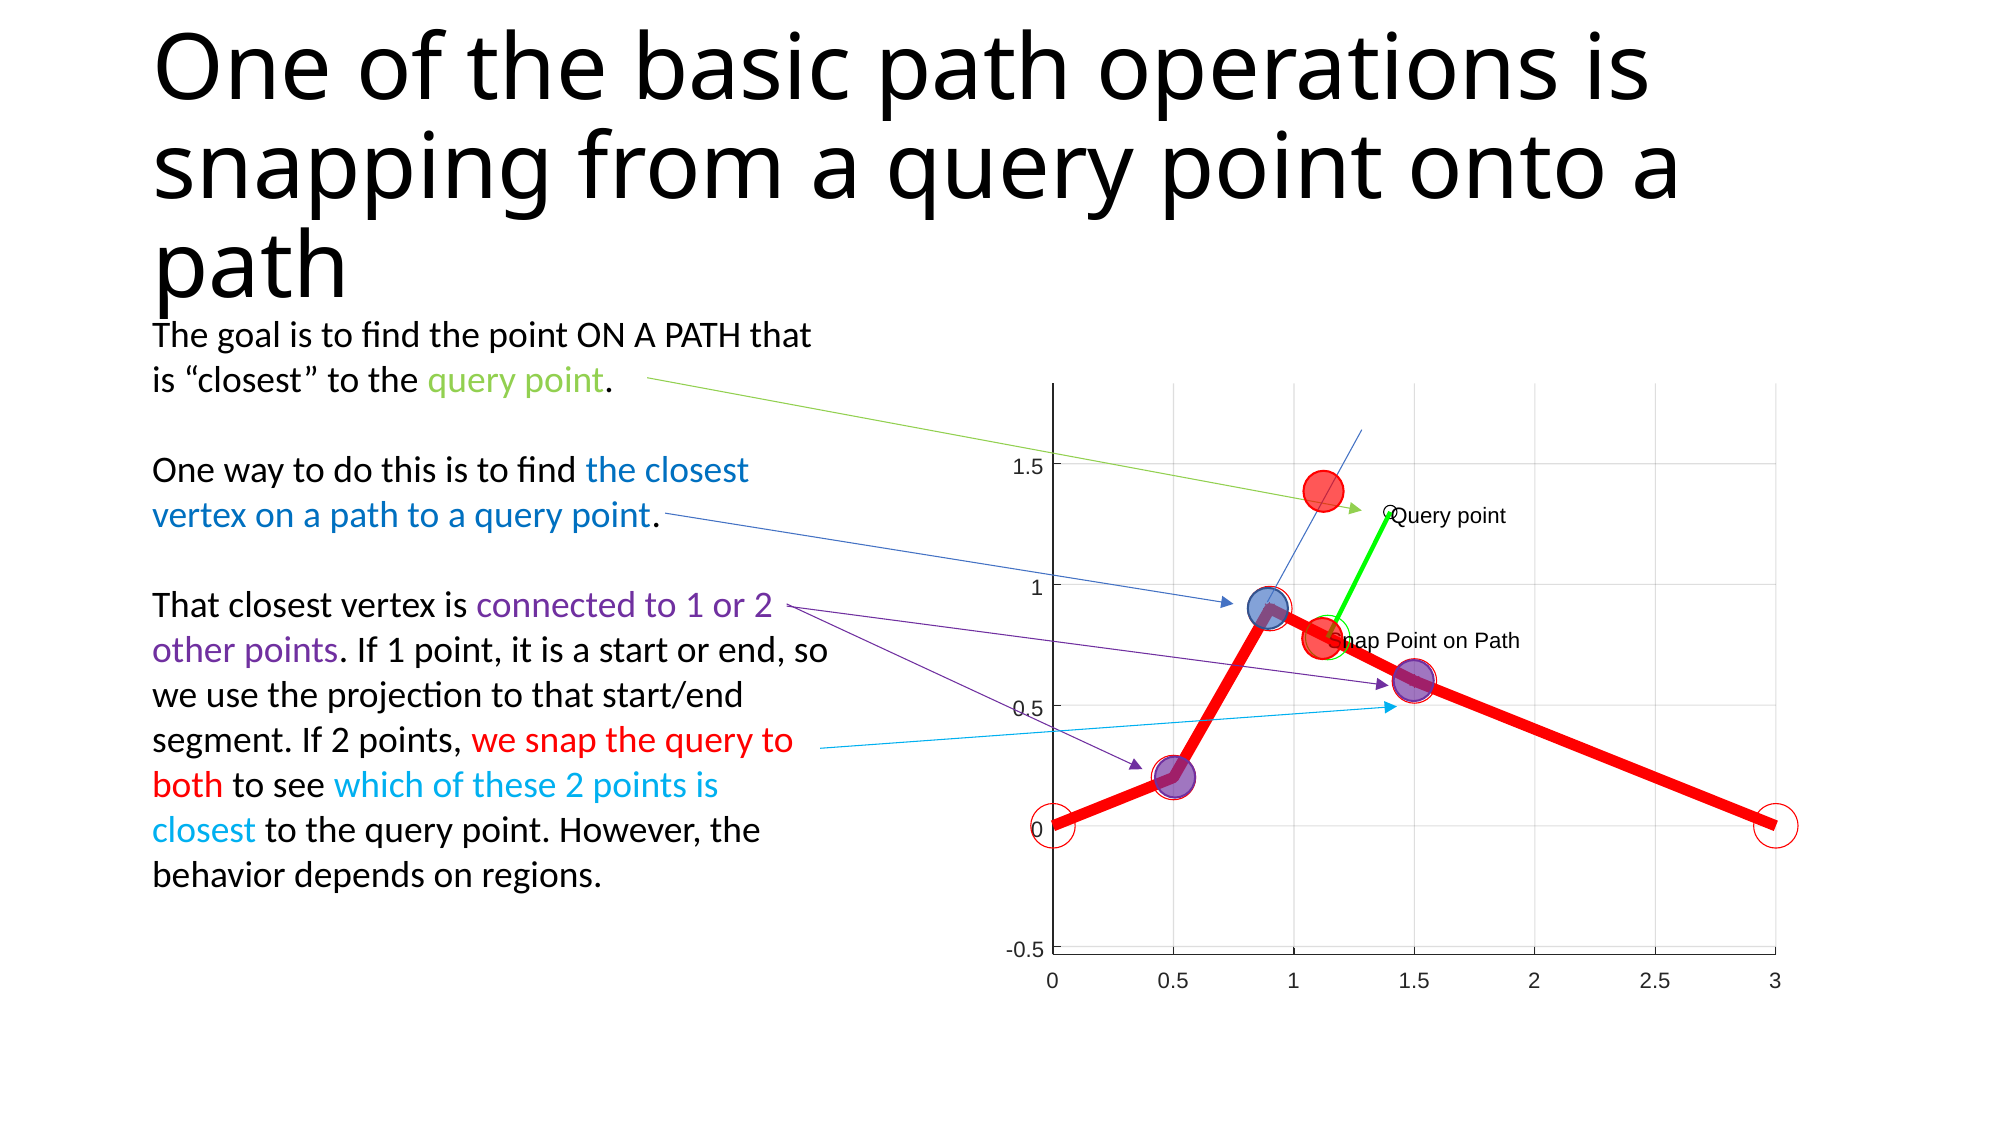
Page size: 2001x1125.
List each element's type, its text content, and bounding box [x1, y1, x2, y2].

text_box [137, 303, 1863, 1031]
title One of the basic path operations is snapping from a query point onto a path [137, 59, 1863, 278]
